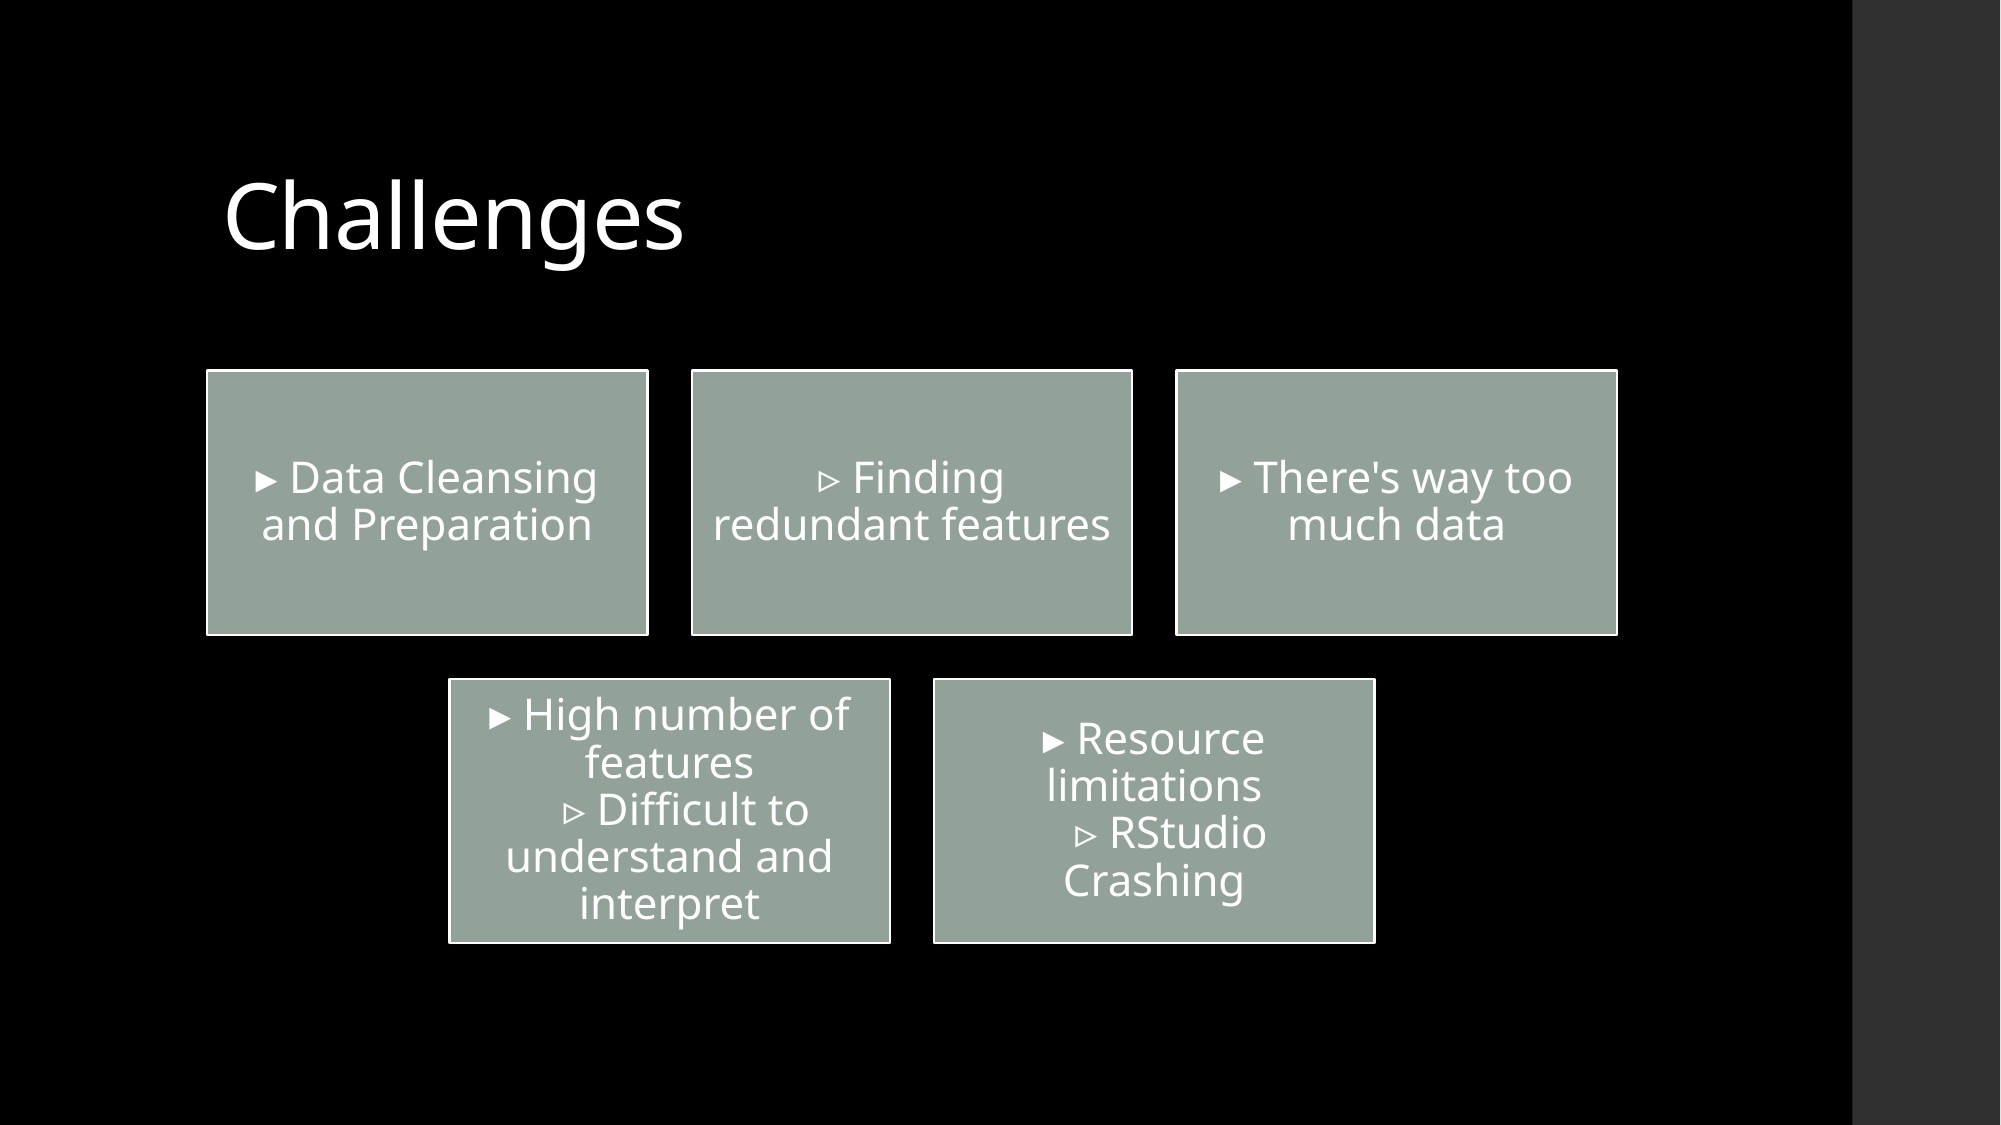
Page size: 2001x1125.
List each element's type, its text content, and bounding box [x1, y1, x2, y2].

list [206, 299, 1618, 1015]
title Challenges [206, 60, 1797, 278]
